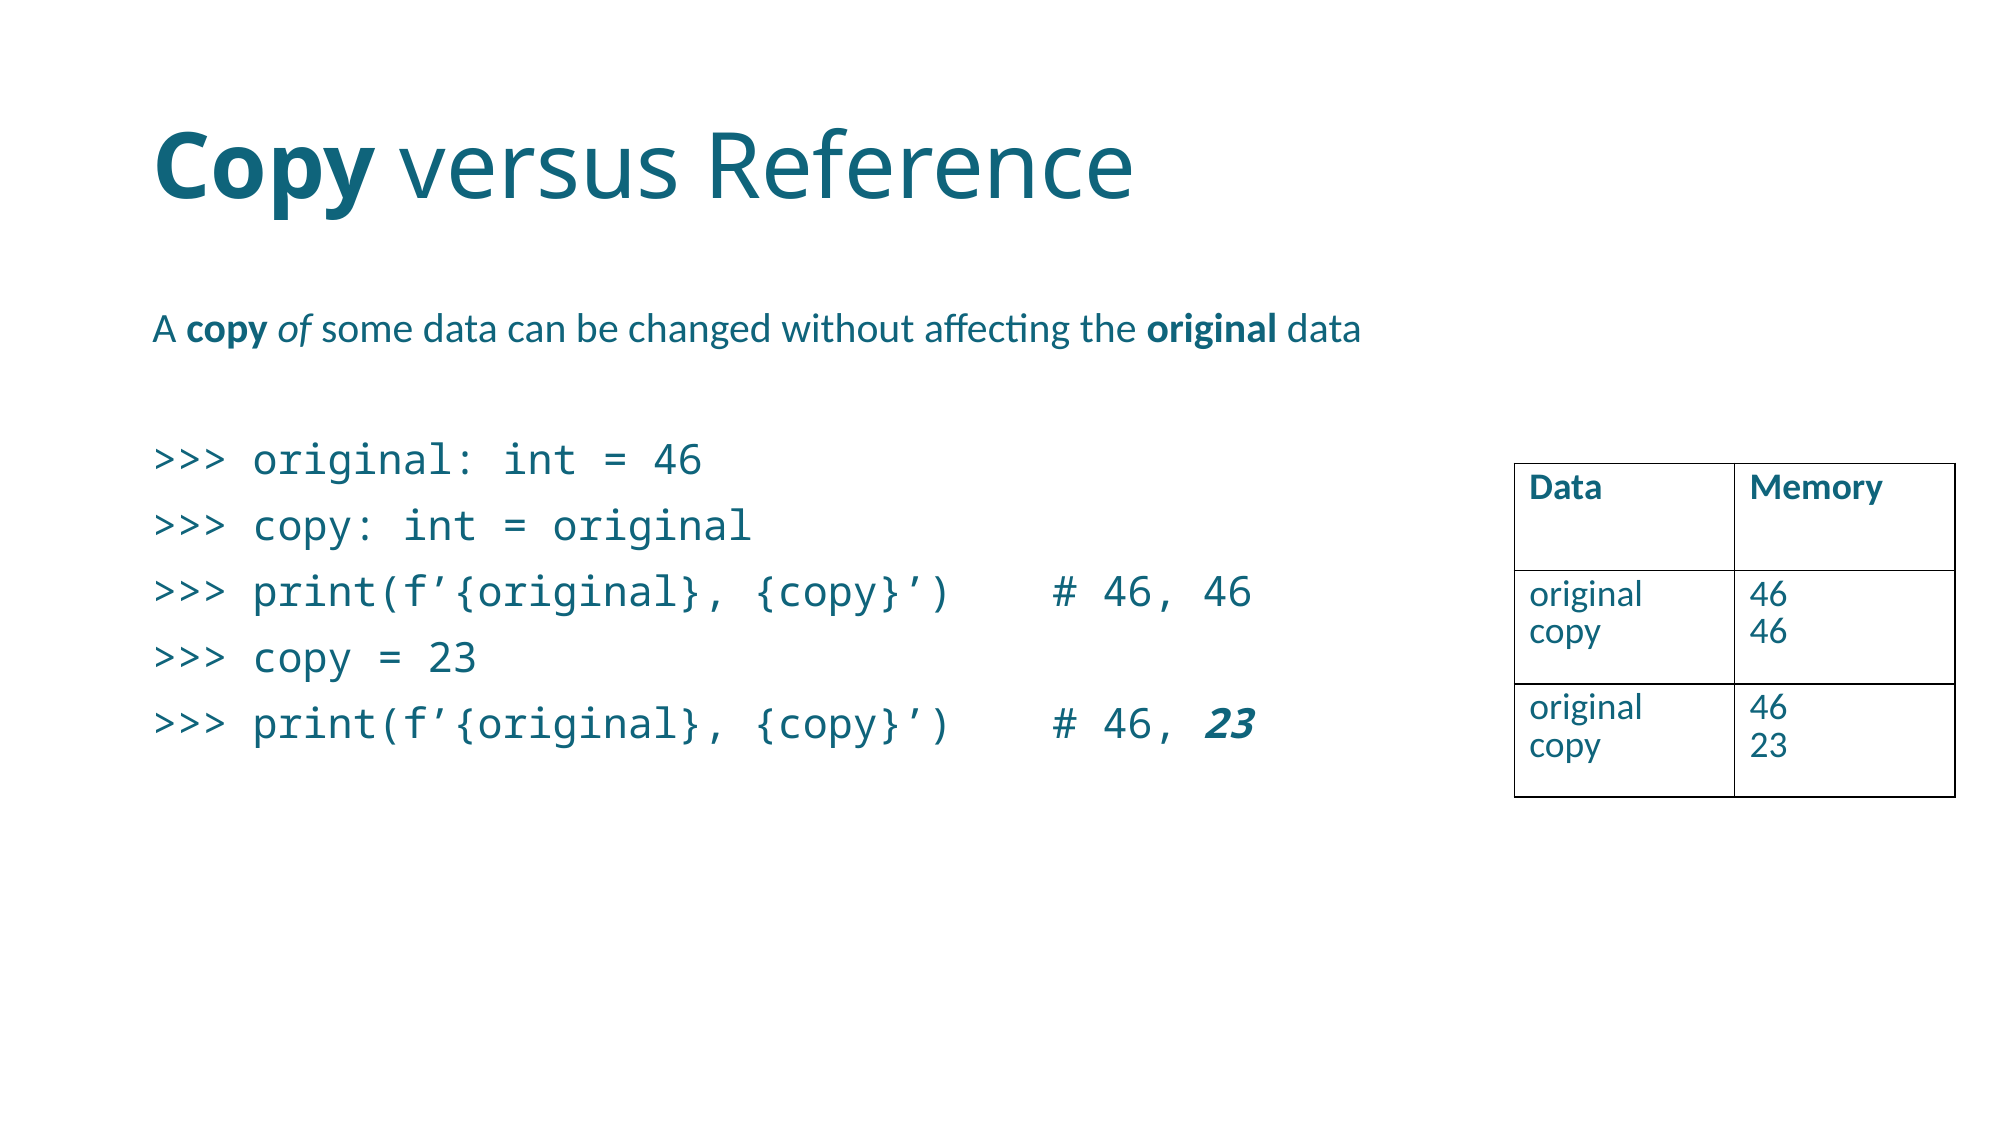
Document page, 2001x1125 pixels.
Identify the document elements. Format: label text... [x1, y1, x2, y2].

table_cell original copy [1515, 571, 1734, 683]
table_header Memory [1735, 464, 1954, 570]
table_header Data [1515, 464, 1734, 570]
list A copy of some data can be changed without affecting the original data >>> original: int = 46 >>> copy: int = original >>> print(f’{original}, {copy}’) # 46, 46 >>> copy = 23 >>> print(f’{original}, {copy}’) # 46, 23 [137, 299, 1863, 1014]
table_cell 46 23 [1735, 685, 1954, 796]
table_cell original copy [1515, 685, 1734, 796]
table_cell 46 46 [1735, 571, 1954, 683]
title Copy versus Reference [137, 59, 1863, 278]
